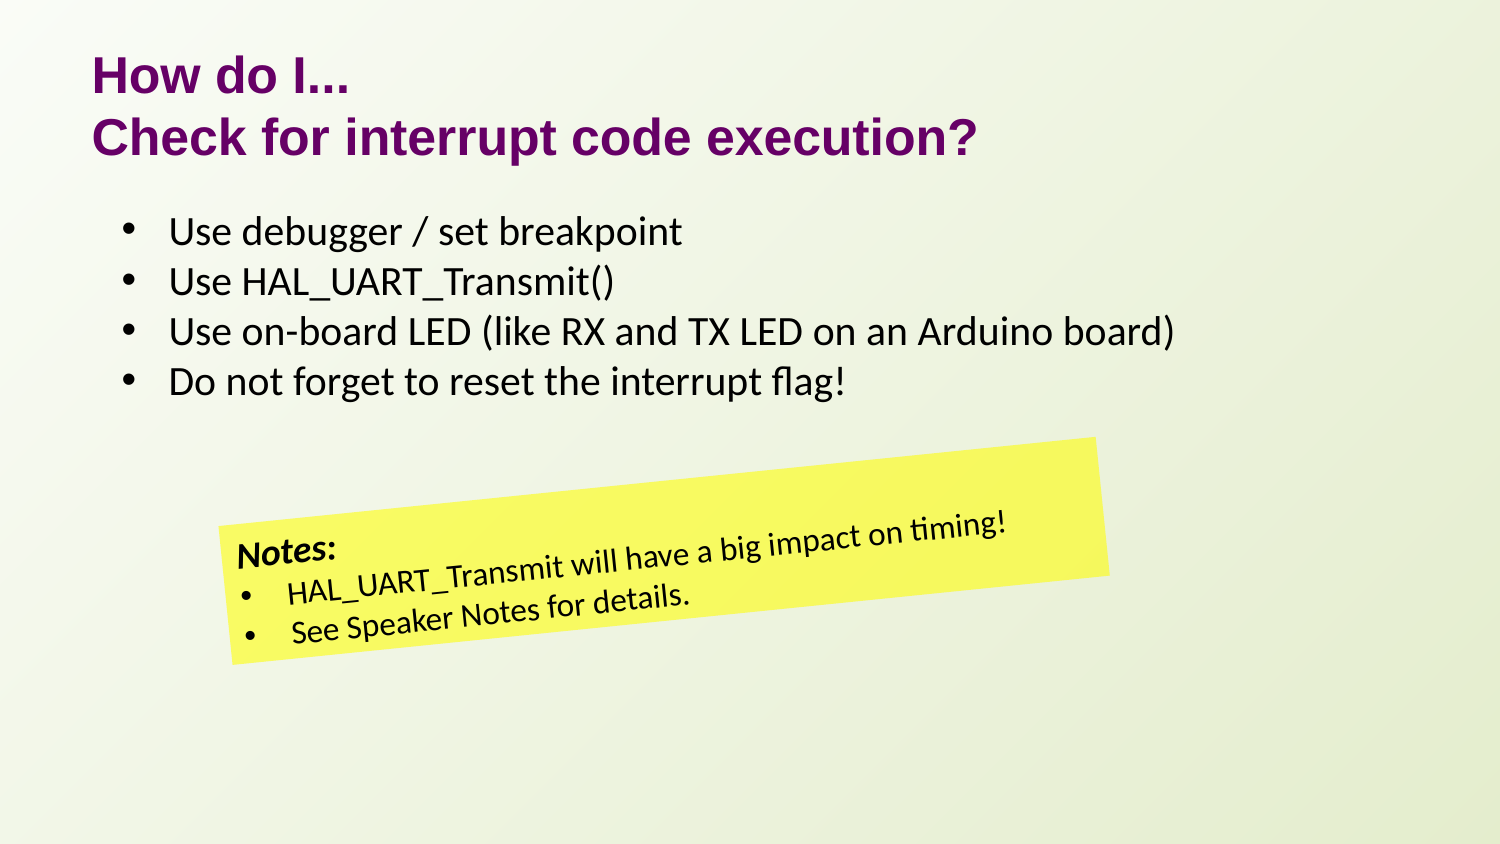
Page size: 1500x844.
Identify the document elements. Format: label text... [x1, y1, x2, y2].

title How do I... Check for interrupt code execution? [76, 33, 1427, 175]
text_box Use debugger / set breakpoint Use HAL_UART_Transmit() Use on-board LED (like RX and TX LED on an Arduino board) Do not forget to reset the interrupt flag! [106, 196, 1247, 412]
text_box Notes: HAL_UART_Transmit will have a big impact on timing! See Speaker Notes for details. [218, 436, 1110, 665]
